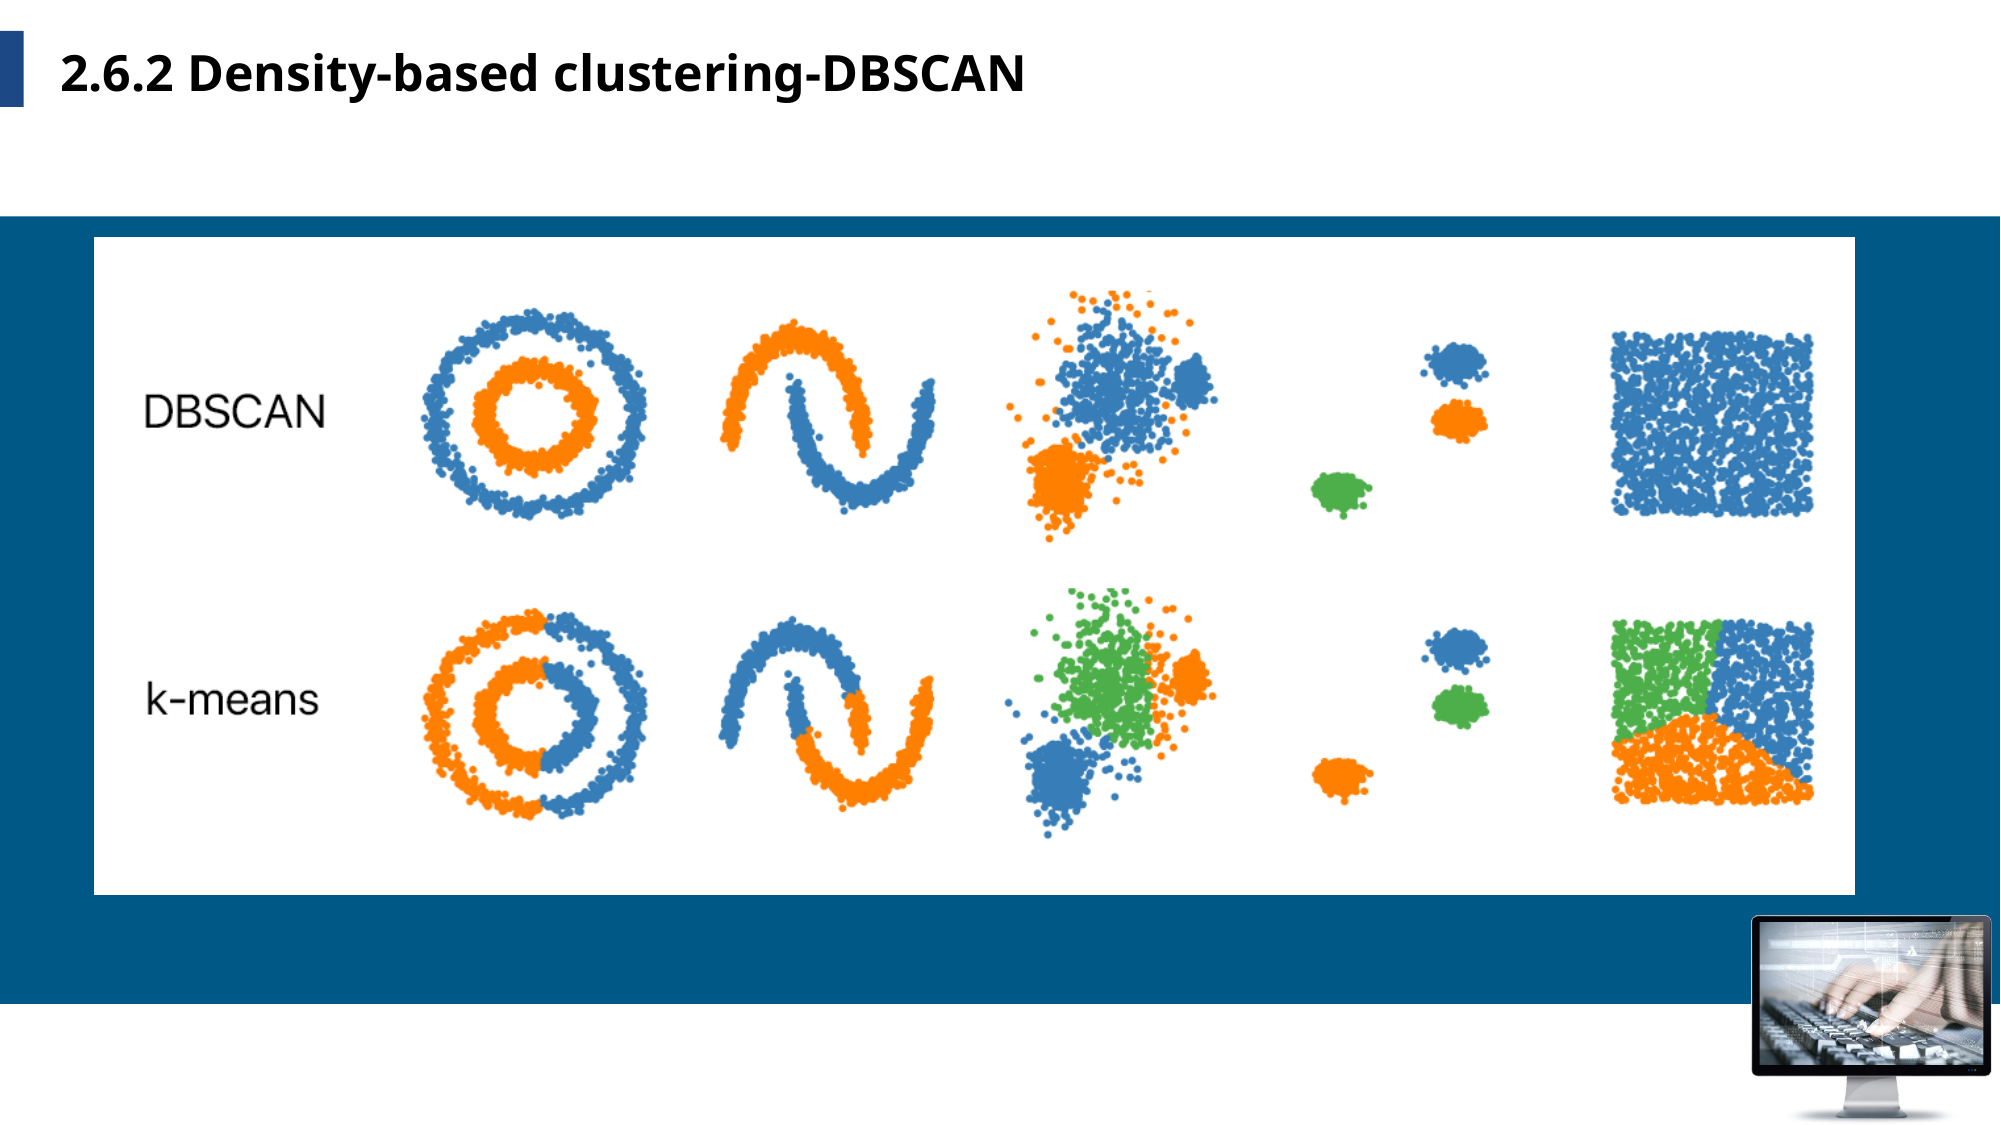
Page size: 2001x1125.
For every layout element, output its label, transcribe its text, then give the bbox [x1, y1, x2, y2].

picture [95, 238, 1854, 894]
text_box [1742, 915, 2000, 1125]
text_box [0, 215, 2000, 1005]
text_box 2.6.2 Density-based clustering-DBSCAN [45, 34, 1042, 109]
text_box [0, 30, 24, 107]
